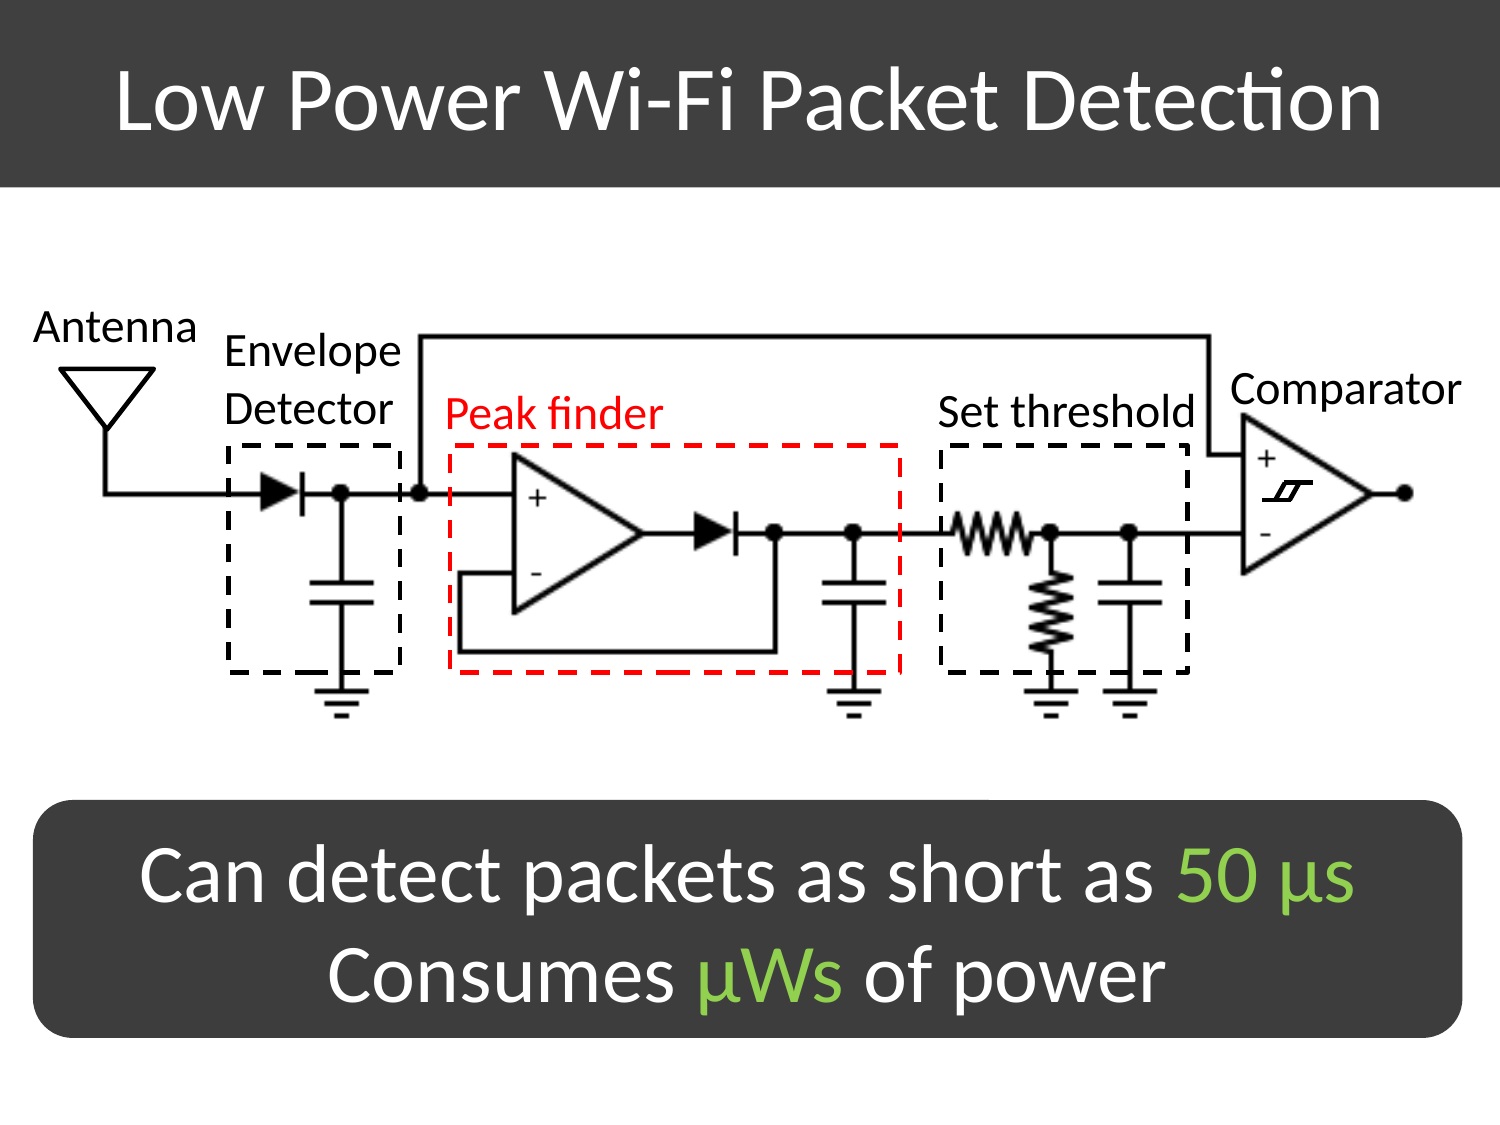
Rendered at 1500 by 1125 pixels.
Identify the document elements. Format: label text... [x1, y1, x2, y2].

picture [65, 298, 1438, 750]
text_box Can detect packets as short as 50 µs Consumes µWs of power [32, 799, 1463, 1038]
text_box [1261, 482, 1313, 501]
text_box Antenna [12, 286, 219, 359]
title Low Power Wi-Fi Packet Detection [0, 0, 1500, 188]
text_box Comparator [1443, 349, 1488, 422]
